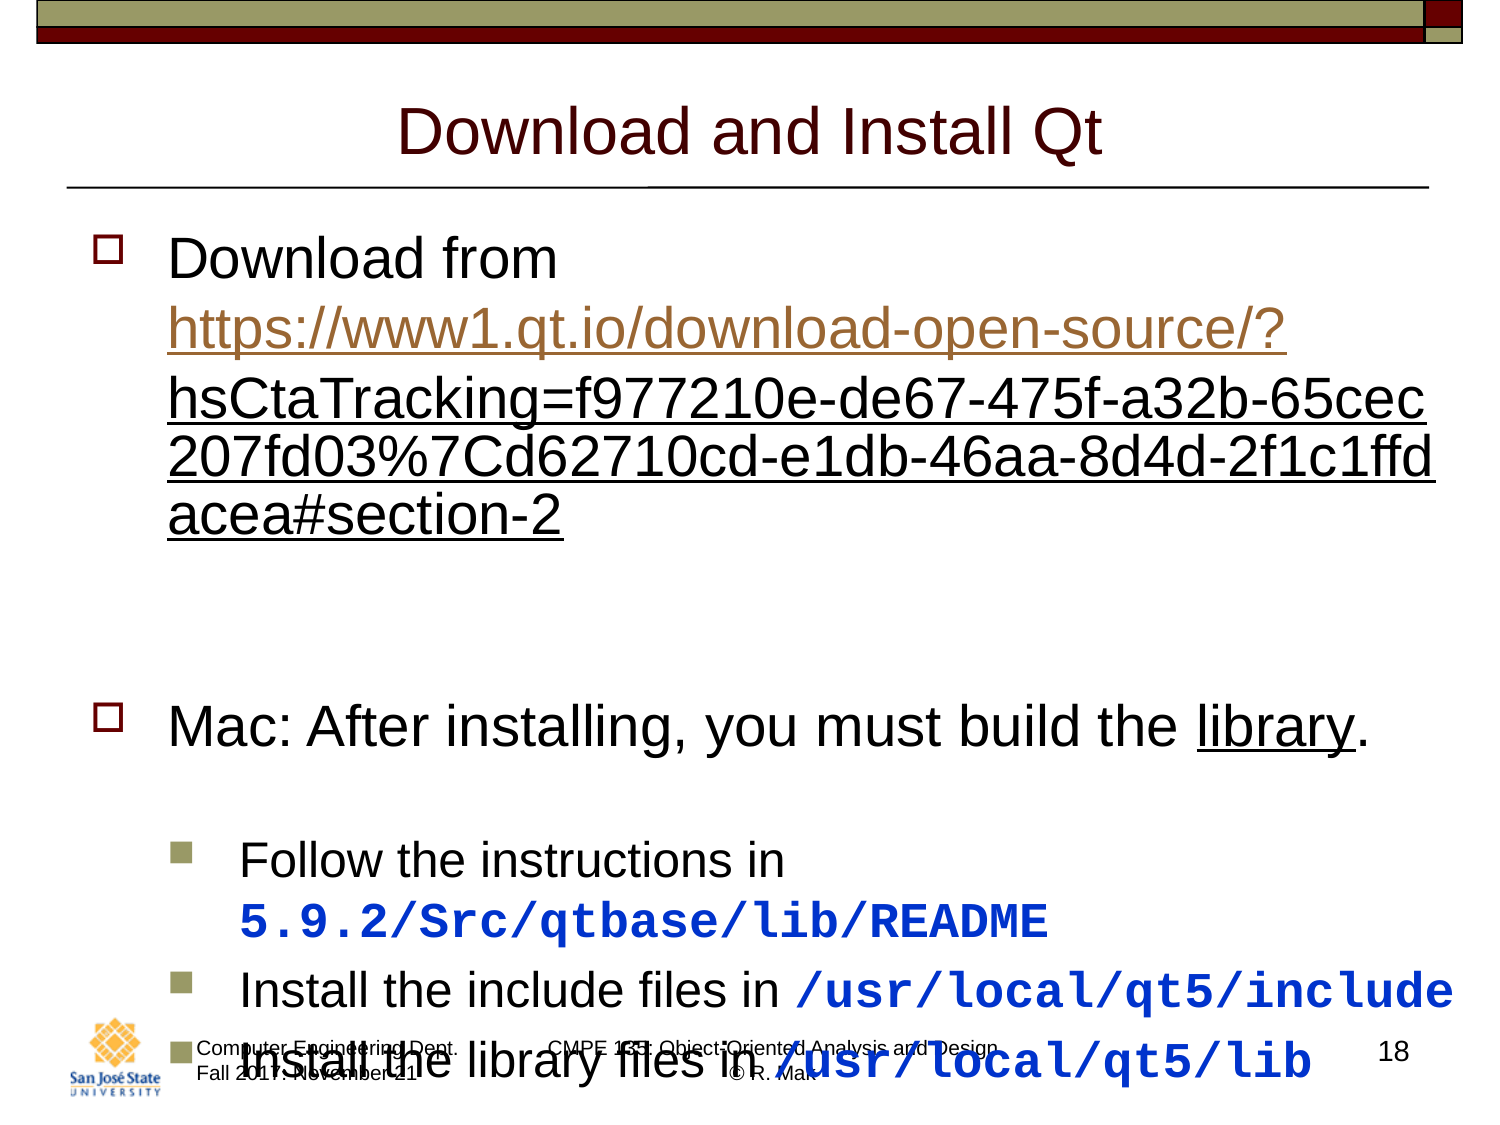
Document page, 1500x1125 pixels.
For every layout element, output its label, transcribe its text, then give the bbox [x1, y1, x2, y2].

list Download from https://www1.qt.io/download-open-source/?hsCtaTracking=f977210e-de67-475f-a32b-65cec207fd03%7Cd62710cd-e1db-46aa-8d4d-2f1c1ffdacea#section-2 Mac: After installing, you must build the library. Follow the instructions in 5.9.2/Src/qtbase/lib/README Install the include files in /usr/local/qt5/include Install the library files in /usr/local/qt5/lib [75, 212, 1470, 1006]
slide_number 18 [1335, 1025, 1425, 1100]
picture [60, 1012, 166, 1112]
title Download and Install Qt [75, 67, 1425, 175]
